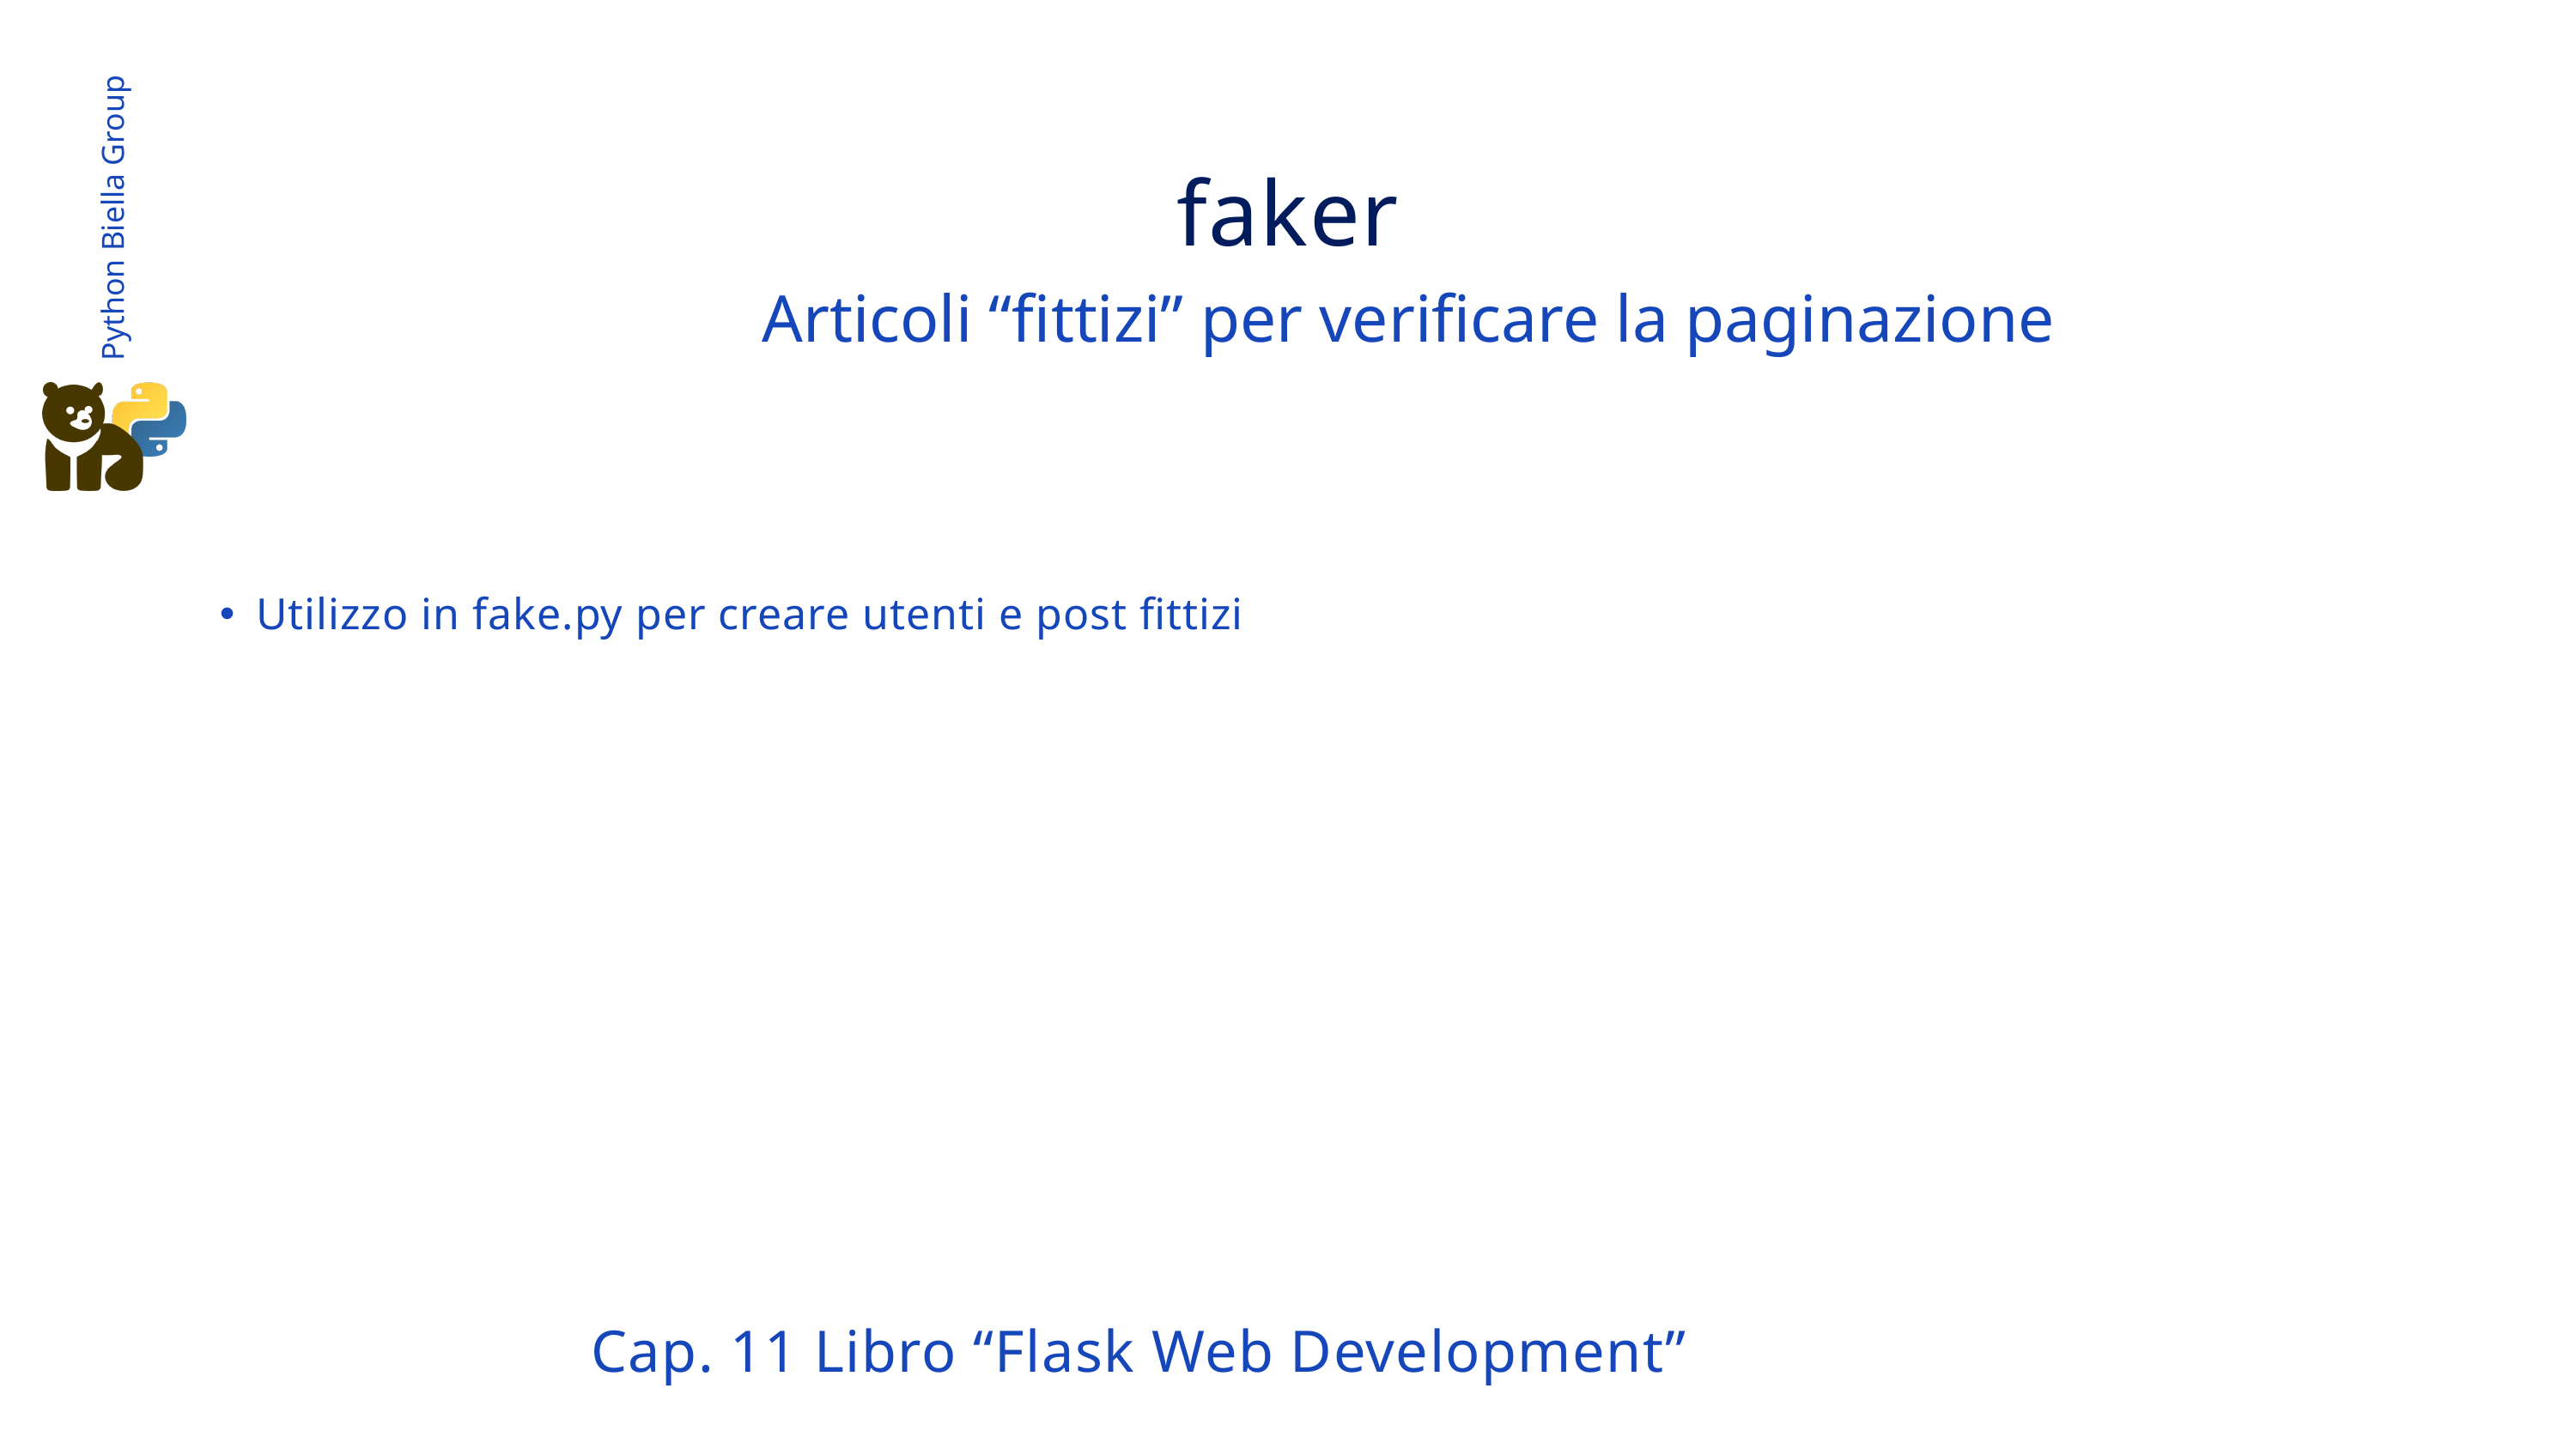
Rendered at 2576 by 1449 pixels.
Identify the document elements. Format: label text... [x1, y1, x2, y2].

text_box Cap. 11 Libro “Flask Web Development” [591, 1269, 1985, 1384]
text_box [41, 40, 186, 492]
text_box faker [624, 164, 1952, 264]
text_box Utilizzo in fake.py per creare utenti e post fittizi [183, 552, 1319, 810]
text_box Articoli “fittizi” per verificare la paginazione [762, 290, 2072, 355]
